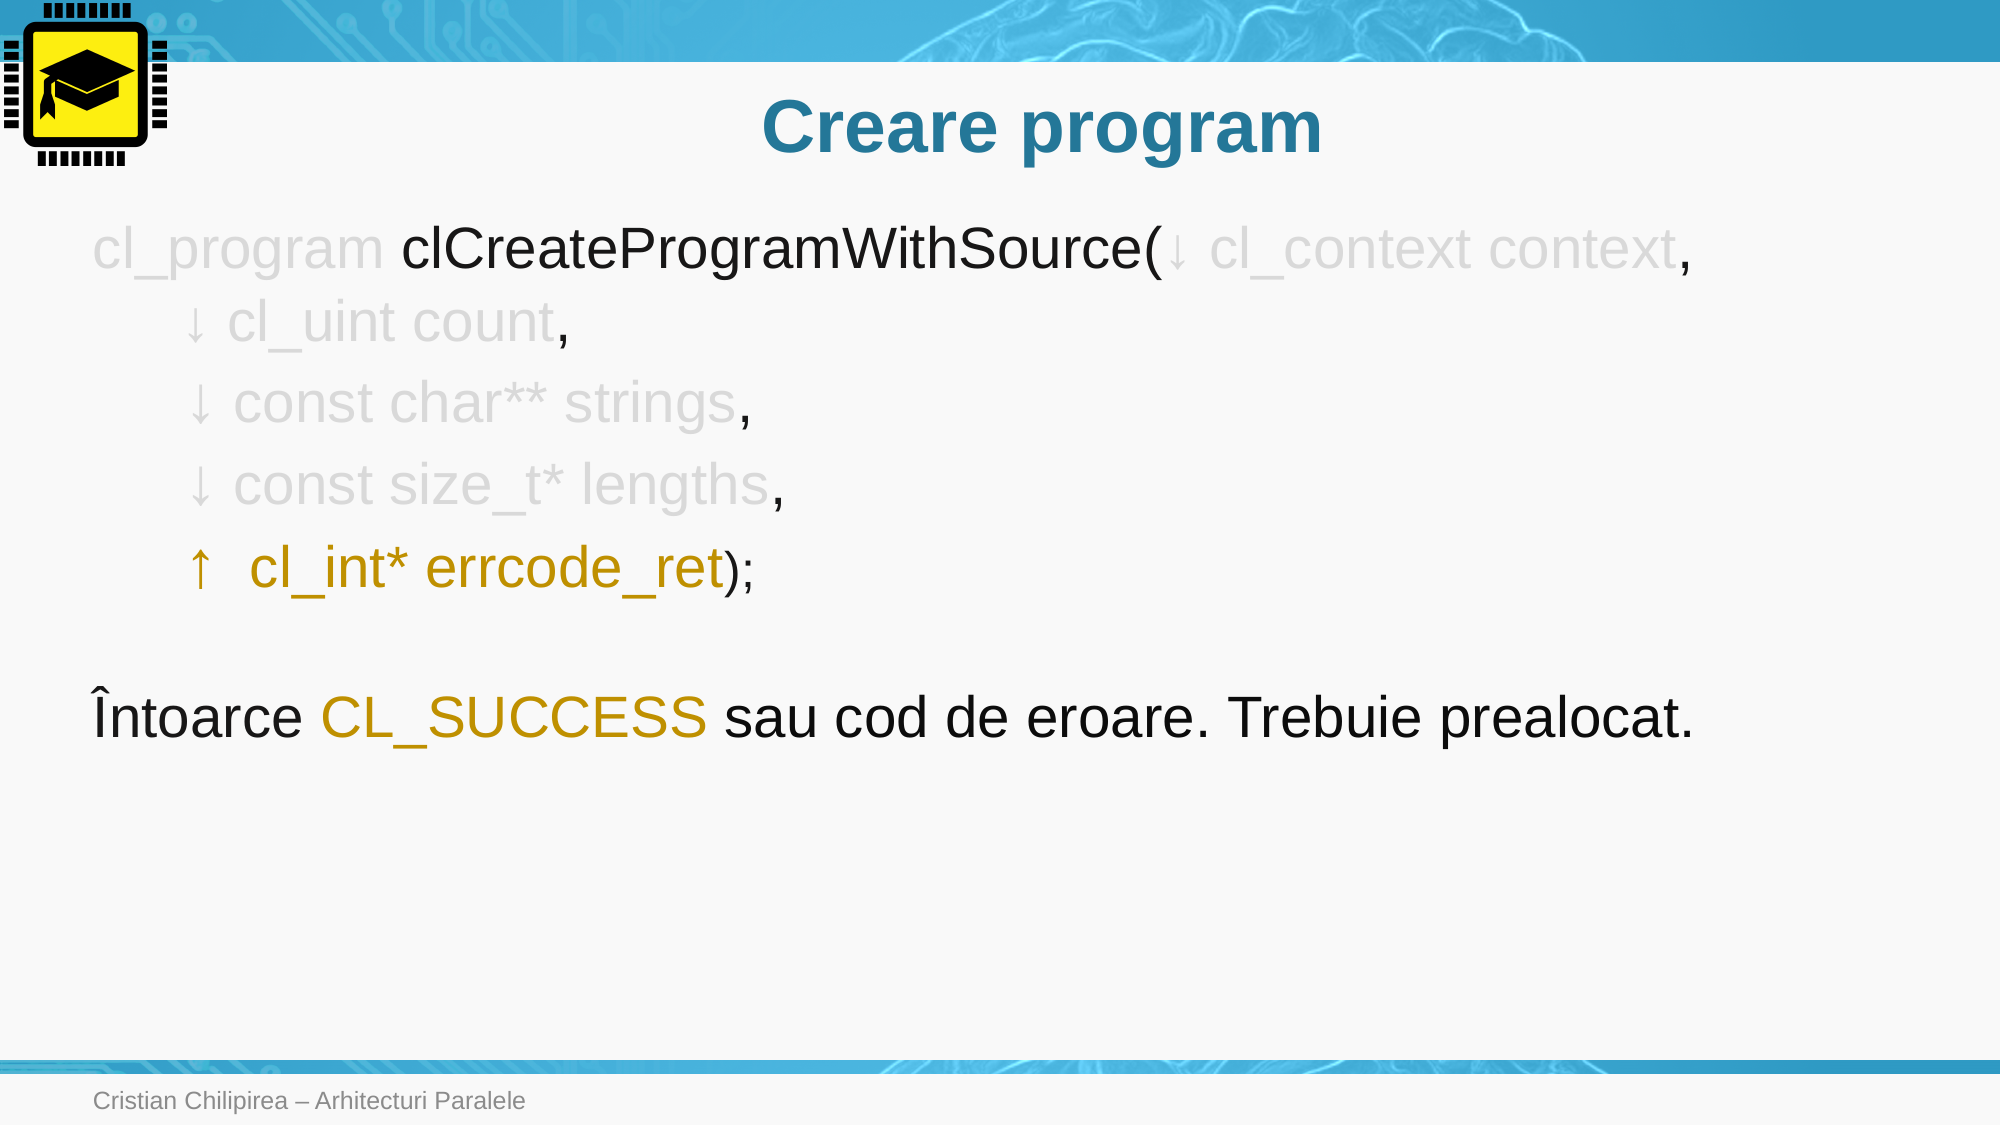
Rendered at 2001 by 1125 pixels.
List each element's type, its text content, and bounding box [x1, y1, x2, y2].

picture [0, 0, 2000, 166]
footer Cristian Chilipirea – Arhitecturi Paralele [77, 1073, 1338, 1125]
list cl_program clCreateProgramWithSource(↓ cl_context context, ↓ cl_uint count, ↓ const char** strings, ↓ const size_t* lengths, ↑ cl_int* errcode_ret); Întoarce CL_SUCCESS sau cod de eroare. Trebuie prealocat. [77, 210, 1915, 1033]
title Creare program [170, 76, 1915, 180]
picture [0, 1060, 2000, 1074]
